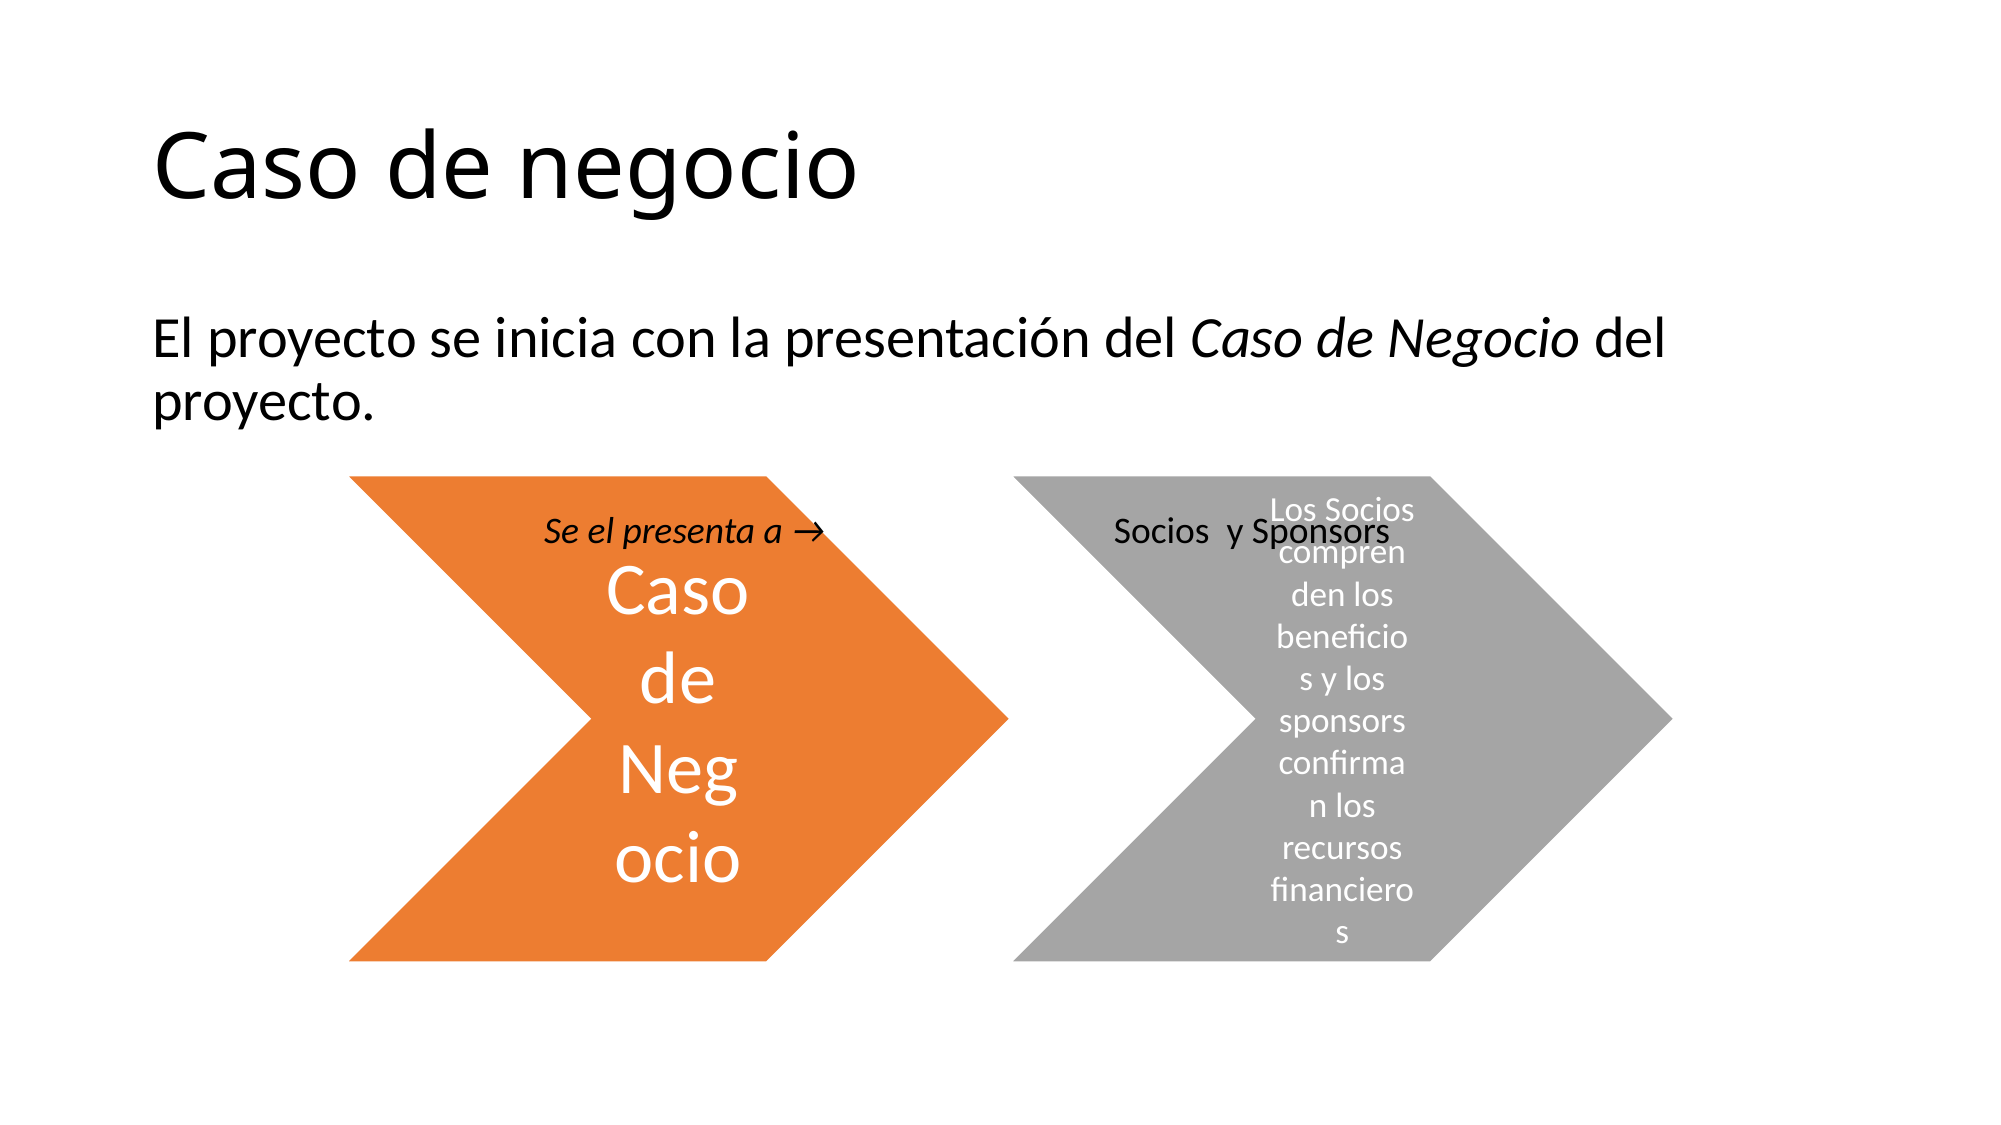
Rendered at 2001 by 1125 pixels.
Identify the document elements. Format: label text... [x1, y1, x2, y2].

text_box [346, 475, 1675, 963]
title Caso de negocio [137, 59, 1863, 278]
list El proyecto se inicia con la presentación del Caso de Negocio del proyecto. [137, 299, 1863, 1014]
